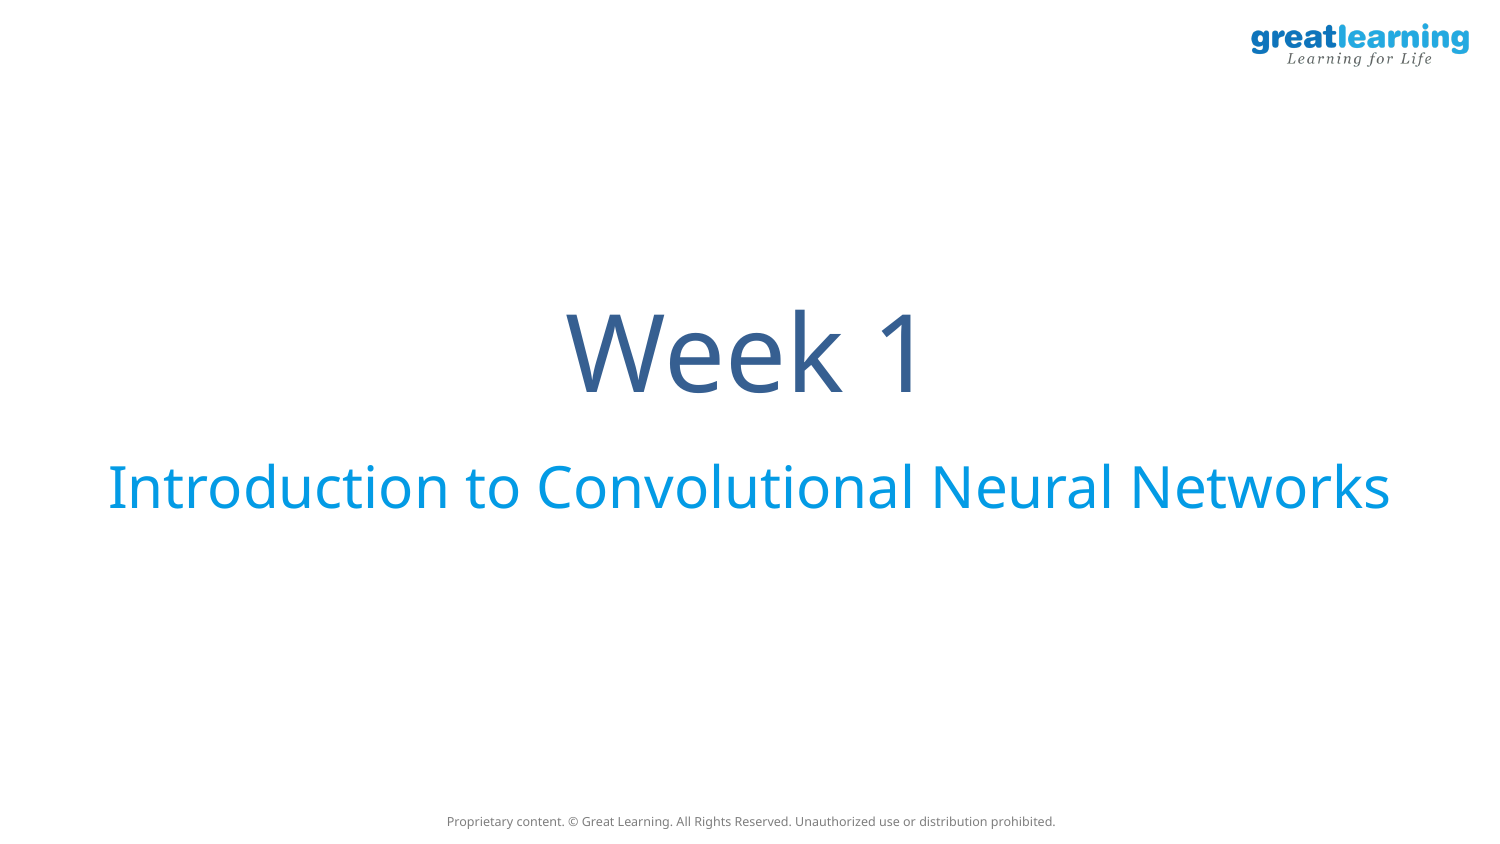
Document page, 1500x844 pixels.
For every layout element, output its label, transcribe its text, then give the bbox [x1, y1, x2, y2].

picture [1251, 23, 1469, 67]
subtitle Introduction to Convolutional Neural Networks [51, 435, 1449, 566]
title Week 1 [51, 278, 1449, 430]
